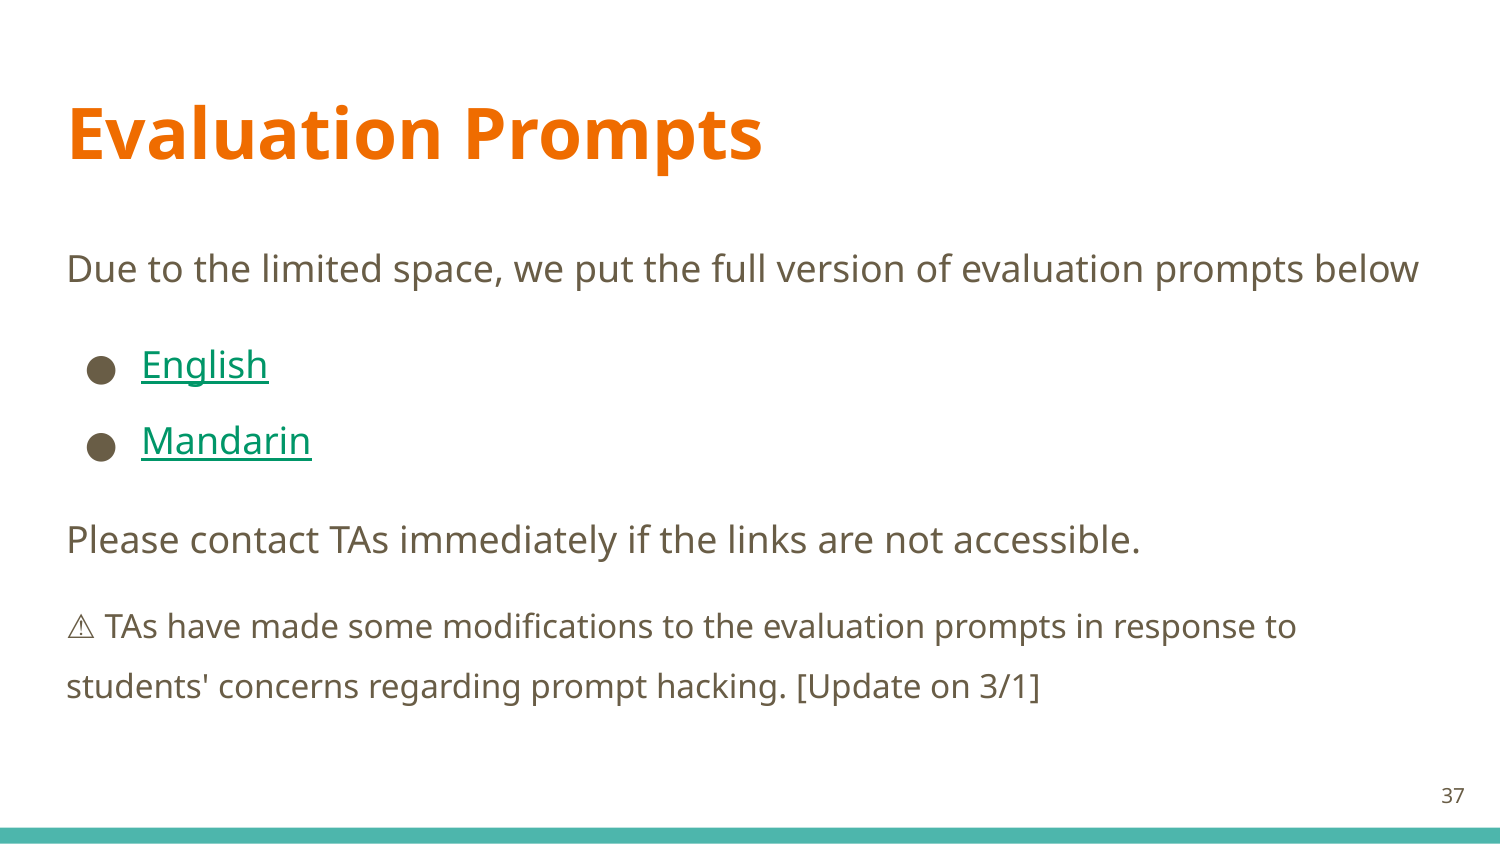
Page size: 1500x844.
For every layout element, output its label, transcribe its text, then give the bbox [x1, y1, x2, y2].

list Due to the limited space, we put the full version of evaluation prompts below English Mandarin Please contact TAs immediately if the links are not accessible. ⚠️ TAs have made some modifications to the evaluation prompts in response to students' concerns regarding prompt hacking. [Update on 3/1] [51, 207, 1449, 810]
title Evaluation Prompts [51, 72, 1449, 189]
slide_number 37 [1389, 764, 1480, 830]
